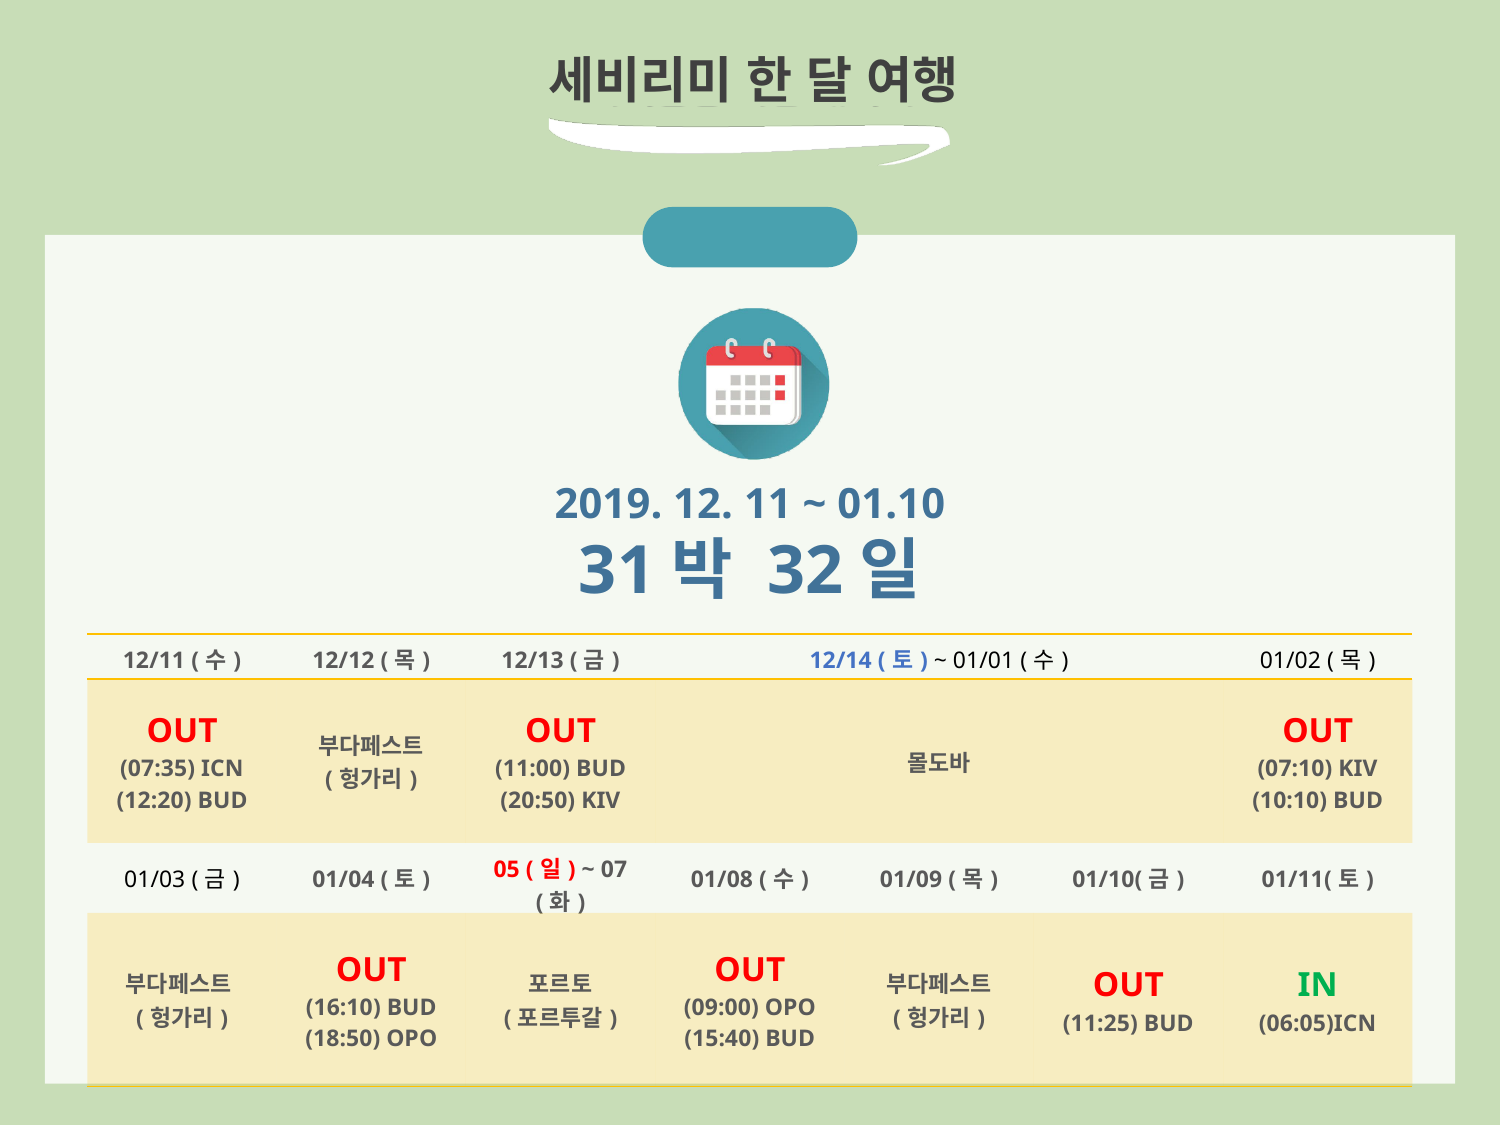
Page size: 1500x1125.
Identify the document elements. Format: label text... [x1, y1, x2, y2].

table_cell OUT (09:00) OPO (15:40) BUD [655, 913, 844, 1086]
table_cell 포르토 (포르투갈) [466, 913, 655, 1086]
text_box 2019. 12. 11 ~ 01.10 31박 32일 [539, 469, 961, 615]
table_cell 부다페스트 (헝가리) [277, 680, 466, 843]
picture [548, 106, 951, 169]
table_cell 01/11(토) [1223, 843, 1412, 913]
table_cell OUT (11:00) BUD (20:50) KIV [466, 680, 655, 843]
table_cell 01/04 (토) [277, 843, 466, 913]
table_cell 몰도바 [655, 680, 1223, 843]
table_cell OUT (07:35) ICN (12:20) BUD [87, 680, 277, 843]
table_header 12/11 (수) [87, 635, 277, 678]
table_cell 01/10(금) [1034, 843, 1223, 913]
table_cell 05 (일) ~ 07 (화) [466, 843, 655, 913]
table_header 01/02 (목) [1223, 635, 1412, 678]
table_header 12/13 (금) [466, 635, 655, 678]
table_cell 01/09 (목) [844, 843, 1034, 913]
table_cell 01/08 (수) [655, 843, 844, 913]
table_cell OUT (11:25) BUD [1034, 913, 1223, 1086]
table_cell OUT (07:10) KIV (10:10) BUD [1223, 680, 1412, 843]
text_box [44, 234, 1456, 1085]
table_cell IN (06:05)ICN [1223, 913, 1412, 1086]
text_box 세비리미 한 달 여행 [533, 41, 974, 117]
table_cell 부다페스트 (헝가리) [844, 913, 1034, 1086]
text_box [642, 206, 858, 268]
table_header 12/14 (토) ~ 01/01 (수) [655, 635, 1223, 678]
table_cell 부다페스트 (헝가리) [87, 913, 277, 1086]
table_header 12/12 (목) [277, 635, 466, 678]
table_cell OUT (16:10) BUD (18:50) OPO [277, 913, 466, 1086]
table_cell 01/03 (금) [87, 843, 277, 913]
picture [605, 278, 902, 489]
